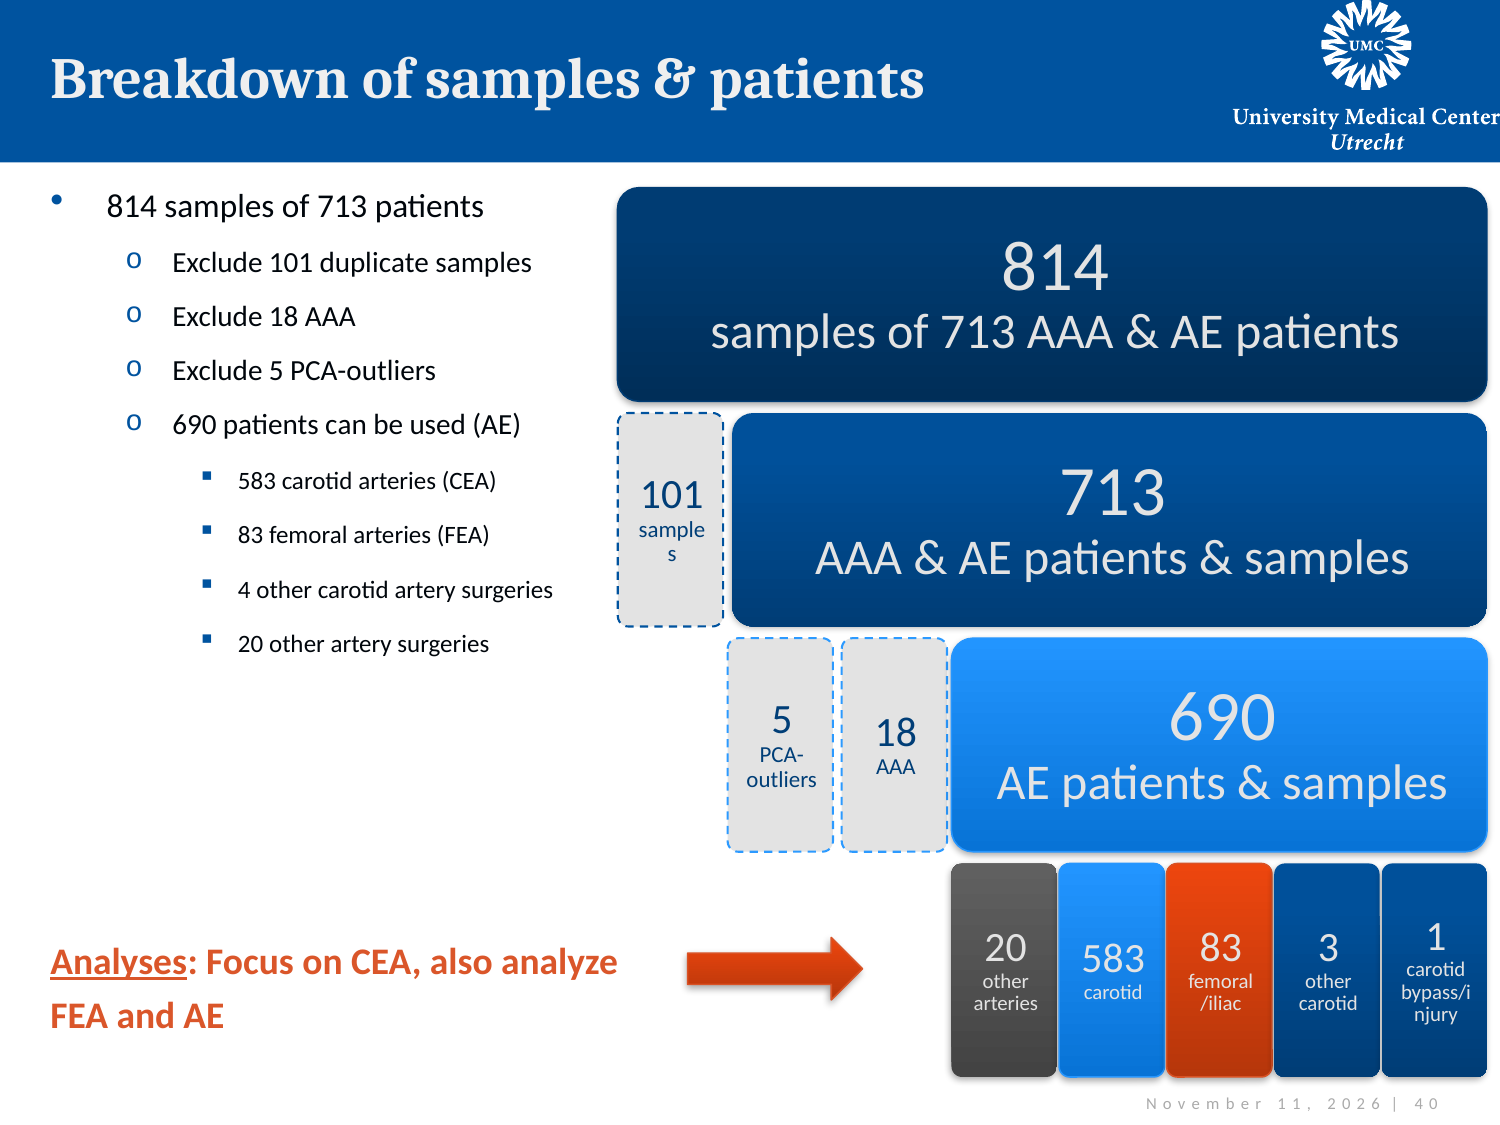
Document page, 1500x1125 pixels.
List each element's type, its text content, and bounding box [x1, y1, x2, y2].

list 814 samples of 713 patients Exclude 101 duplicate samples Exclude 18 AAA Exclude 5 PCA-outliers 690 patients can be used (AE) 583 carotid arteries (CEA) 83 femoral arteries (FEA) 4 other carotid artery surgeries 20 other artery surgeries Analyses: Focus on CEA, also analyze FEA and AE [35, 162, 663, 1078]
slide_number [1068, 1087, 1453, 1118]
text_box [617, 187, 1488, 1078]
title Breakdown of samples & patients [34, 0, 1238, 151]
